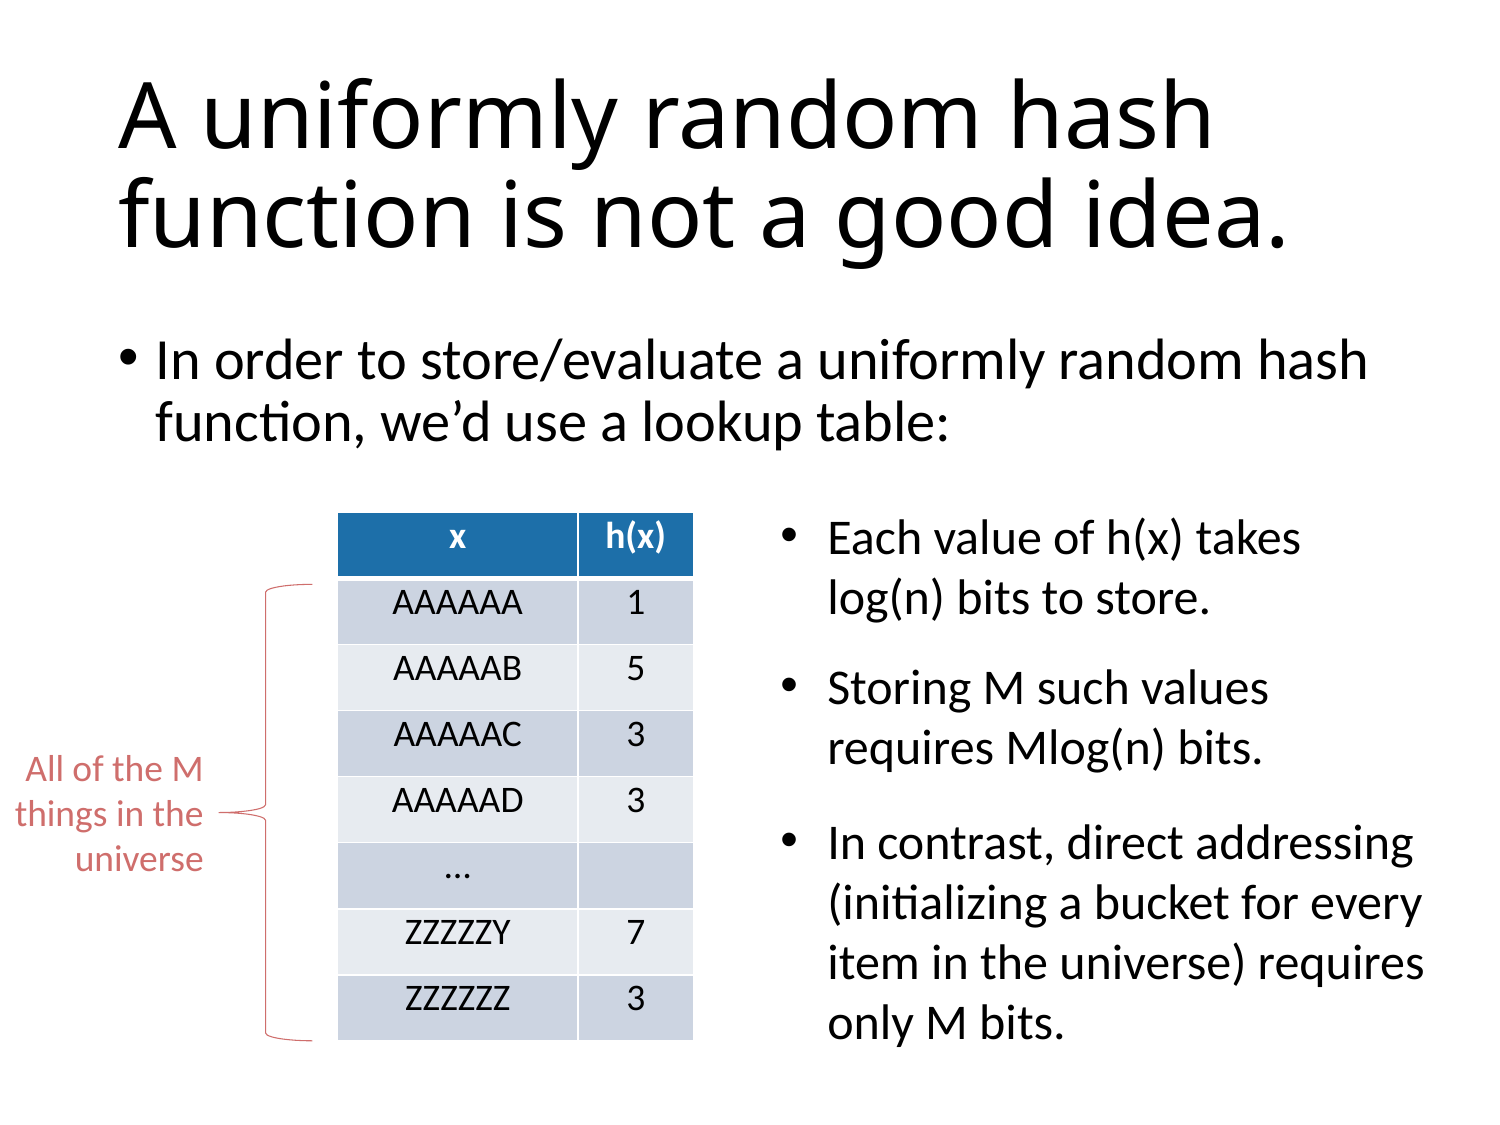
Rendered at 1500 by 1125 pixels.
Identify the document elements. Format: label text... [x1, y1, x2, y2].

text_box All of the M things in the universe [0, 736, 219, 887]
table_cell ZZZZZY [338, 910, 577, 974]
text_box [218, 583, 313, 1042]
table_cell ZZZZZZ [338, 976, 577, 1040]
table_cell AAAAAD [338, 777, 577, 842]
table_header x [338, 513, 577, 576]
title A uniformly random hash function is not a good idea. [103, 59, 1397, 278]
table_cell 1 [579, 581, 693, 644]
table_cell 7 [579, 910, 693, 974]
table_cell AAAAAA [338, 581, 577, 644]
table_cell 3 [579, 777, 693, 842]
table_cell AAAAAC [338, 711, 577, 776]
table_cell [579, 843, 693, 908]
table_cell 3 [579, 976, 693, 1040]
table_cell AAAAAB [338, 645, 577, 710]
text_box Each value of h(x) takes log(n) bits to store. Storing M such values requires Mlog(n) bits. In contrast, direct addressing (initializing a bucket for every item in the universe) requires only M bits. [765, 496, 1444, 1057]
table_header h(x) [579, 513, 693, 576]
list In order to store/evaluate a uniformly random hash function, we’d use a lookup table: [103, 321, 1397, 1060]
table_cell 5 [579, 645, 693, 710]
table_cell … [338, 843, 577, 908]
table_cell 3 [579, 711, 693, 776]
